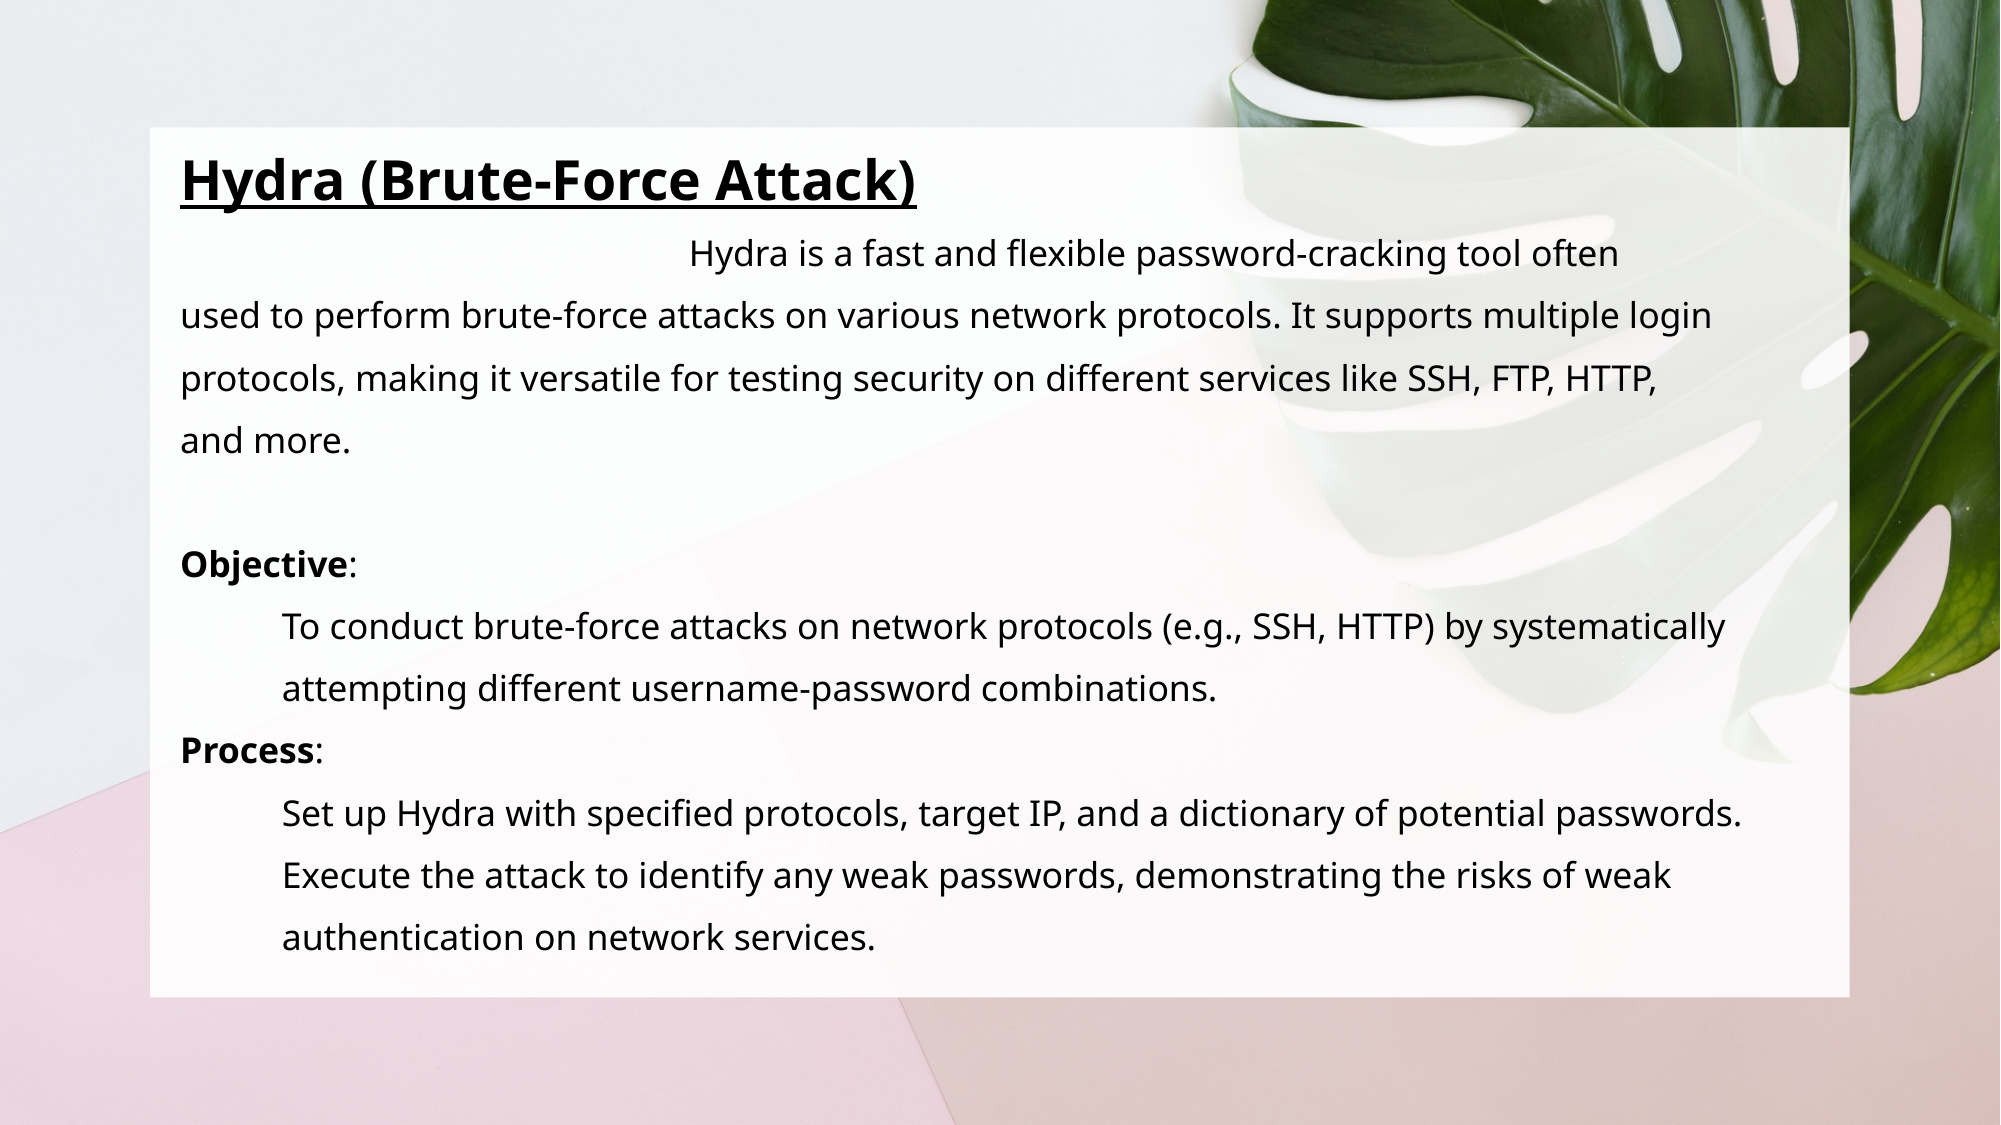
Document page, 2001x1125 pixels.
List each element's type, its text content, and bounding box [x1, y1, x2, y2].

picture [0, 0, 2000, 1125]
list Hydra (Brute-Force Attack) Hydra is a fast and flexible password-cracking tool often used to perform brute-force attacks on various network protocols. It supports multiple login protocols, making it versatile for testing security on different services like SSH, FTP, HTTP, and more. Objective: To conduct brute-force attacks on network protocols (e.g., SSH, HTTP) by systematically attempting different username-password combinations. Process: Set up Hydra with specified protocols, target IP, and a dictionary of potential passwords. Execute the attack to identify any weak passwords, demonstrating the risks of weak authentication on network services. [165, 145, 1835, 978]
